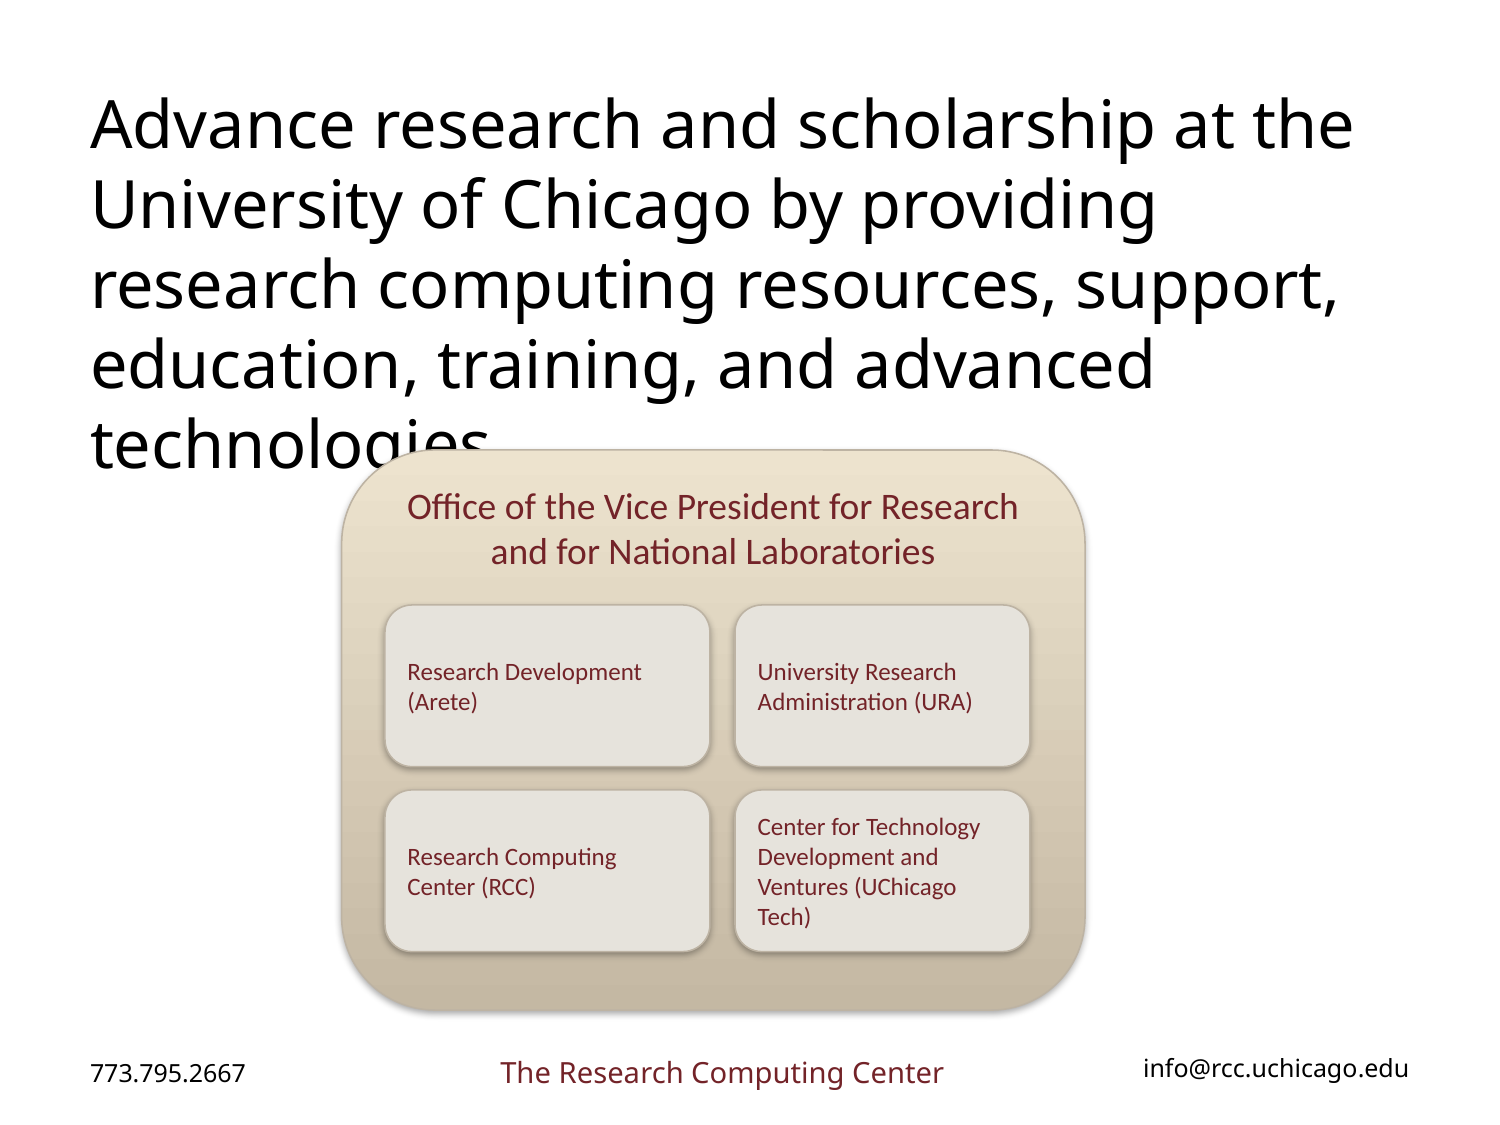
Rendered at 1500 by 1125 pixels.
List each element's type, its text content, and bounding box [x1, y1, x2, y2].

text_box Research Computing Center (RCC) [384, 789, 711, 953]
text_box Office of the Vice President for Research and for National Laboratories [340, 449, 1086, 1011]
text_box Center for Technology Development and Ventures (UChicago Tech) [734, 789, 1031, 953]
text_box University Research Administration (URA) [734, 604, 1031, 768]
text_box Research Development (Arete) [384, 604, 711, 768]
list Advance research and scholarship at the University of Chicago by providing research computing resources, support, education, training, and advanced technologies. [75, 74, 1425, 517]
